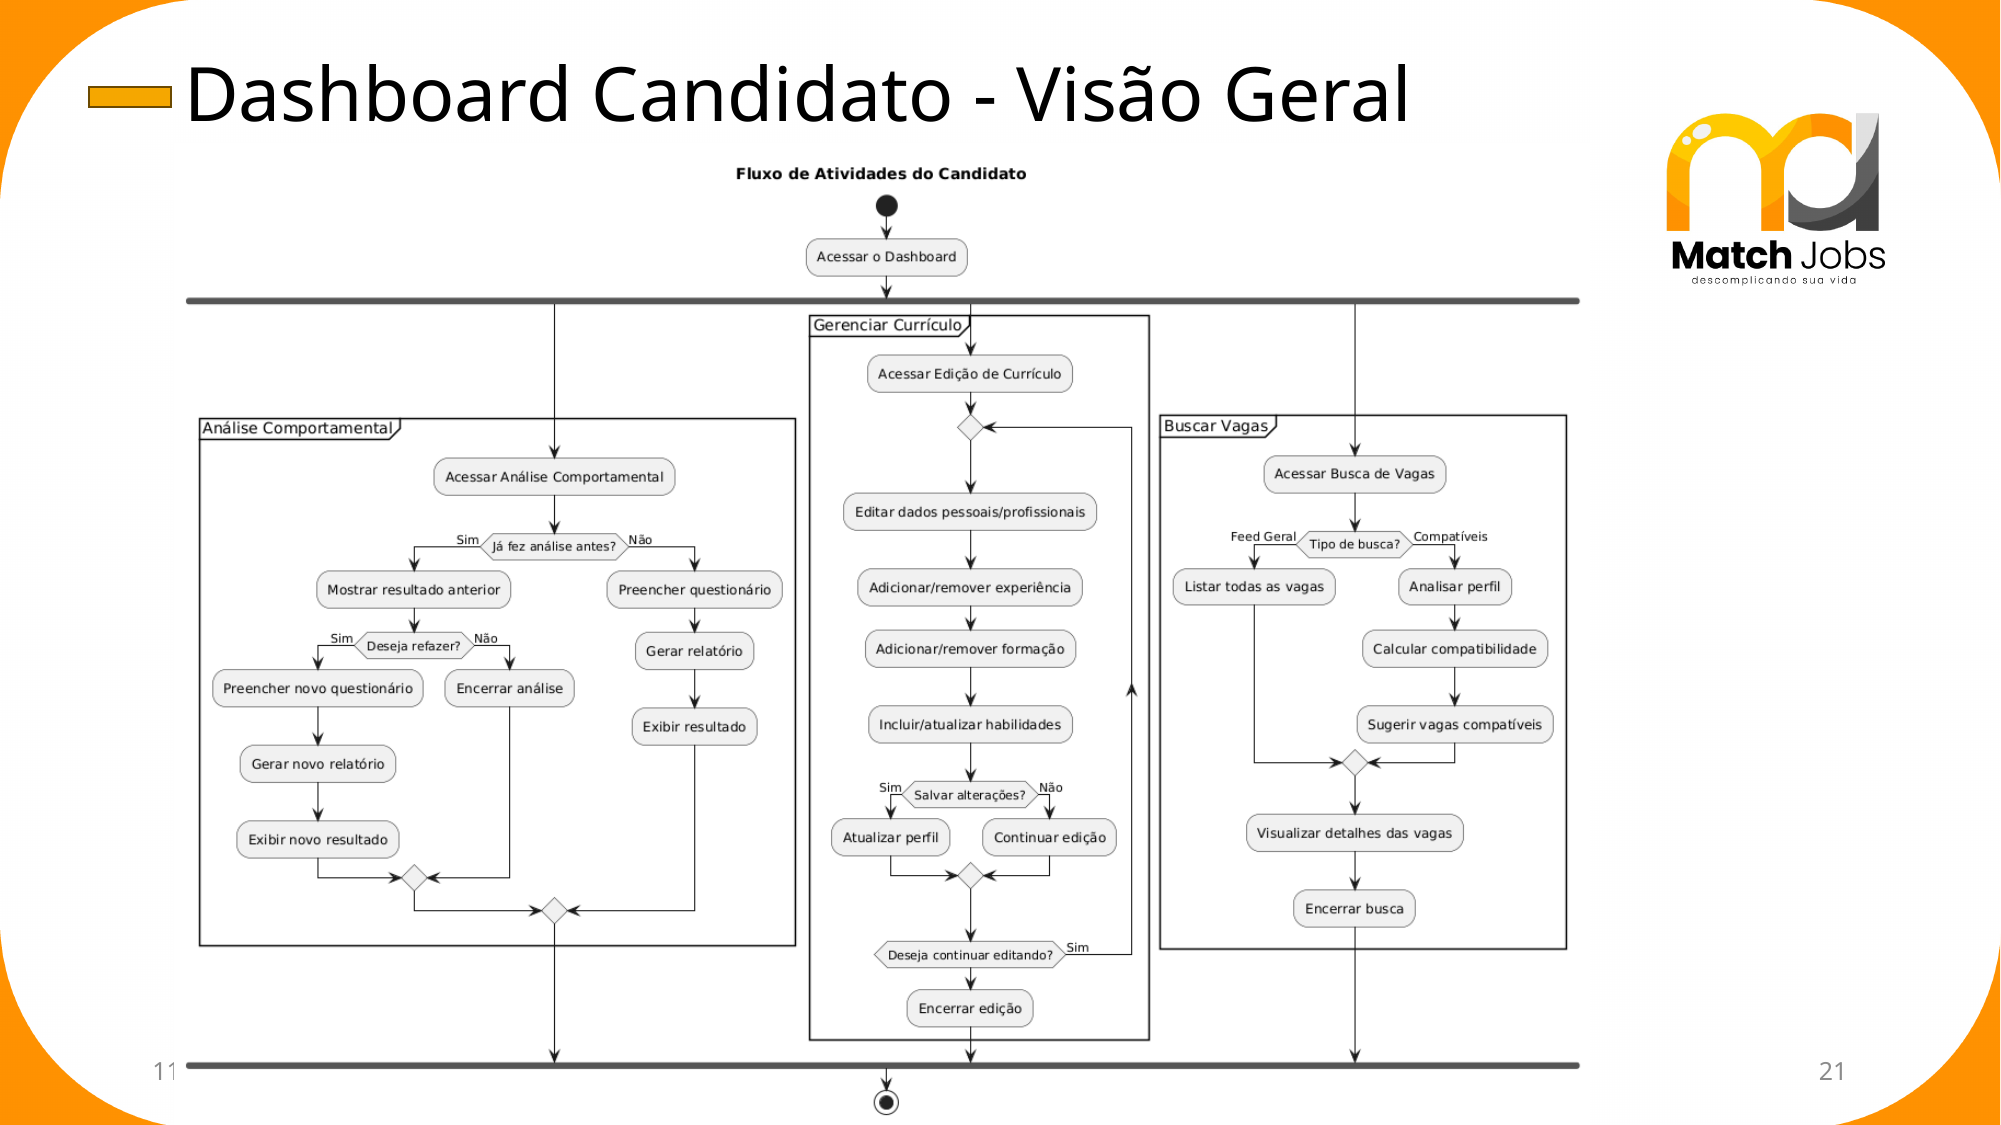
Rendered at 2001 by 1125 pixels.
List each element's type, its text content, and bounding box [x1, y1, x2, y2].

text_box Dashboard Candidato - Visão Geral [169, 0, 1838, 194]
picture [0, 0, 2001, 1125]
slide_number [137, 1042, 174, 1103]
text_box [88, 86, 172, 108]
slide_number 21 [1590, 1042, 1863, 1103]
